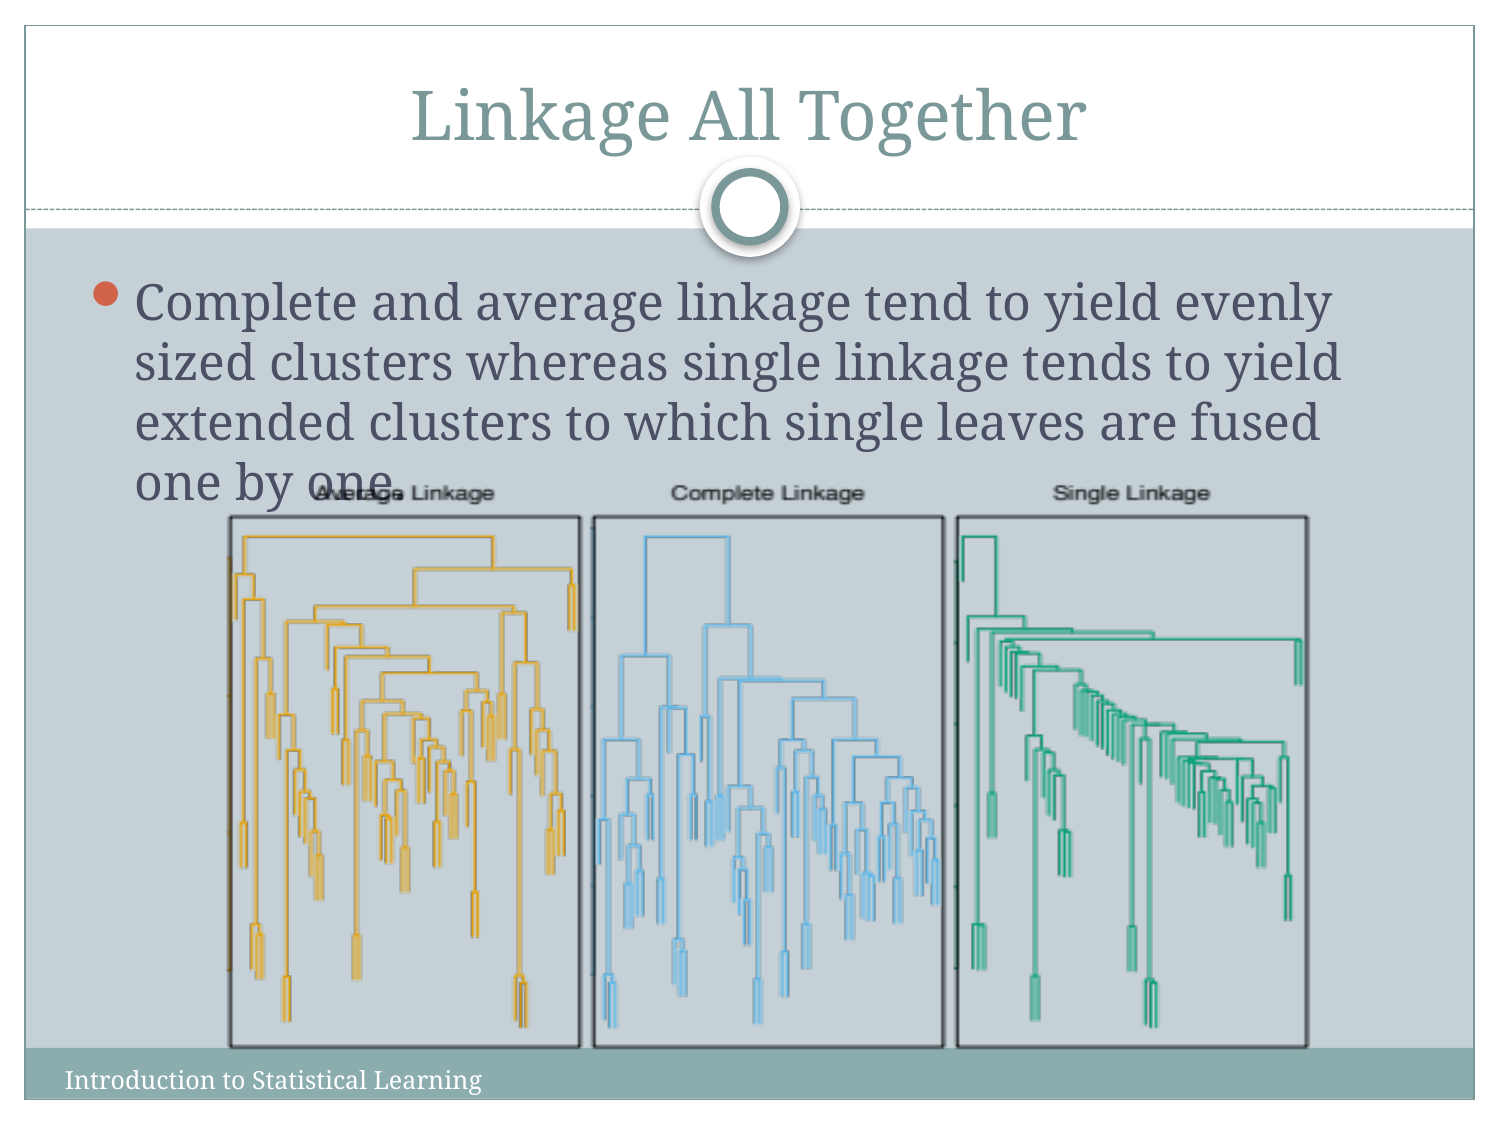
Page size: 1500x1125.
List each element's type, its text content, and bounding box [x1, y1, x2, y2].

title Linkage All Together [49, 37, 1450, 162]
picture [195, 467, 1341, 1079]
list Complete and average linkage tend to yield evenly sized clusters whereas single linkage tends to yield extended clusters to which single leaves are fused one by one. [75, 262, 1393, 554]
footer Introduction to Statistical Learning [50, 1057, 638, 1118]
